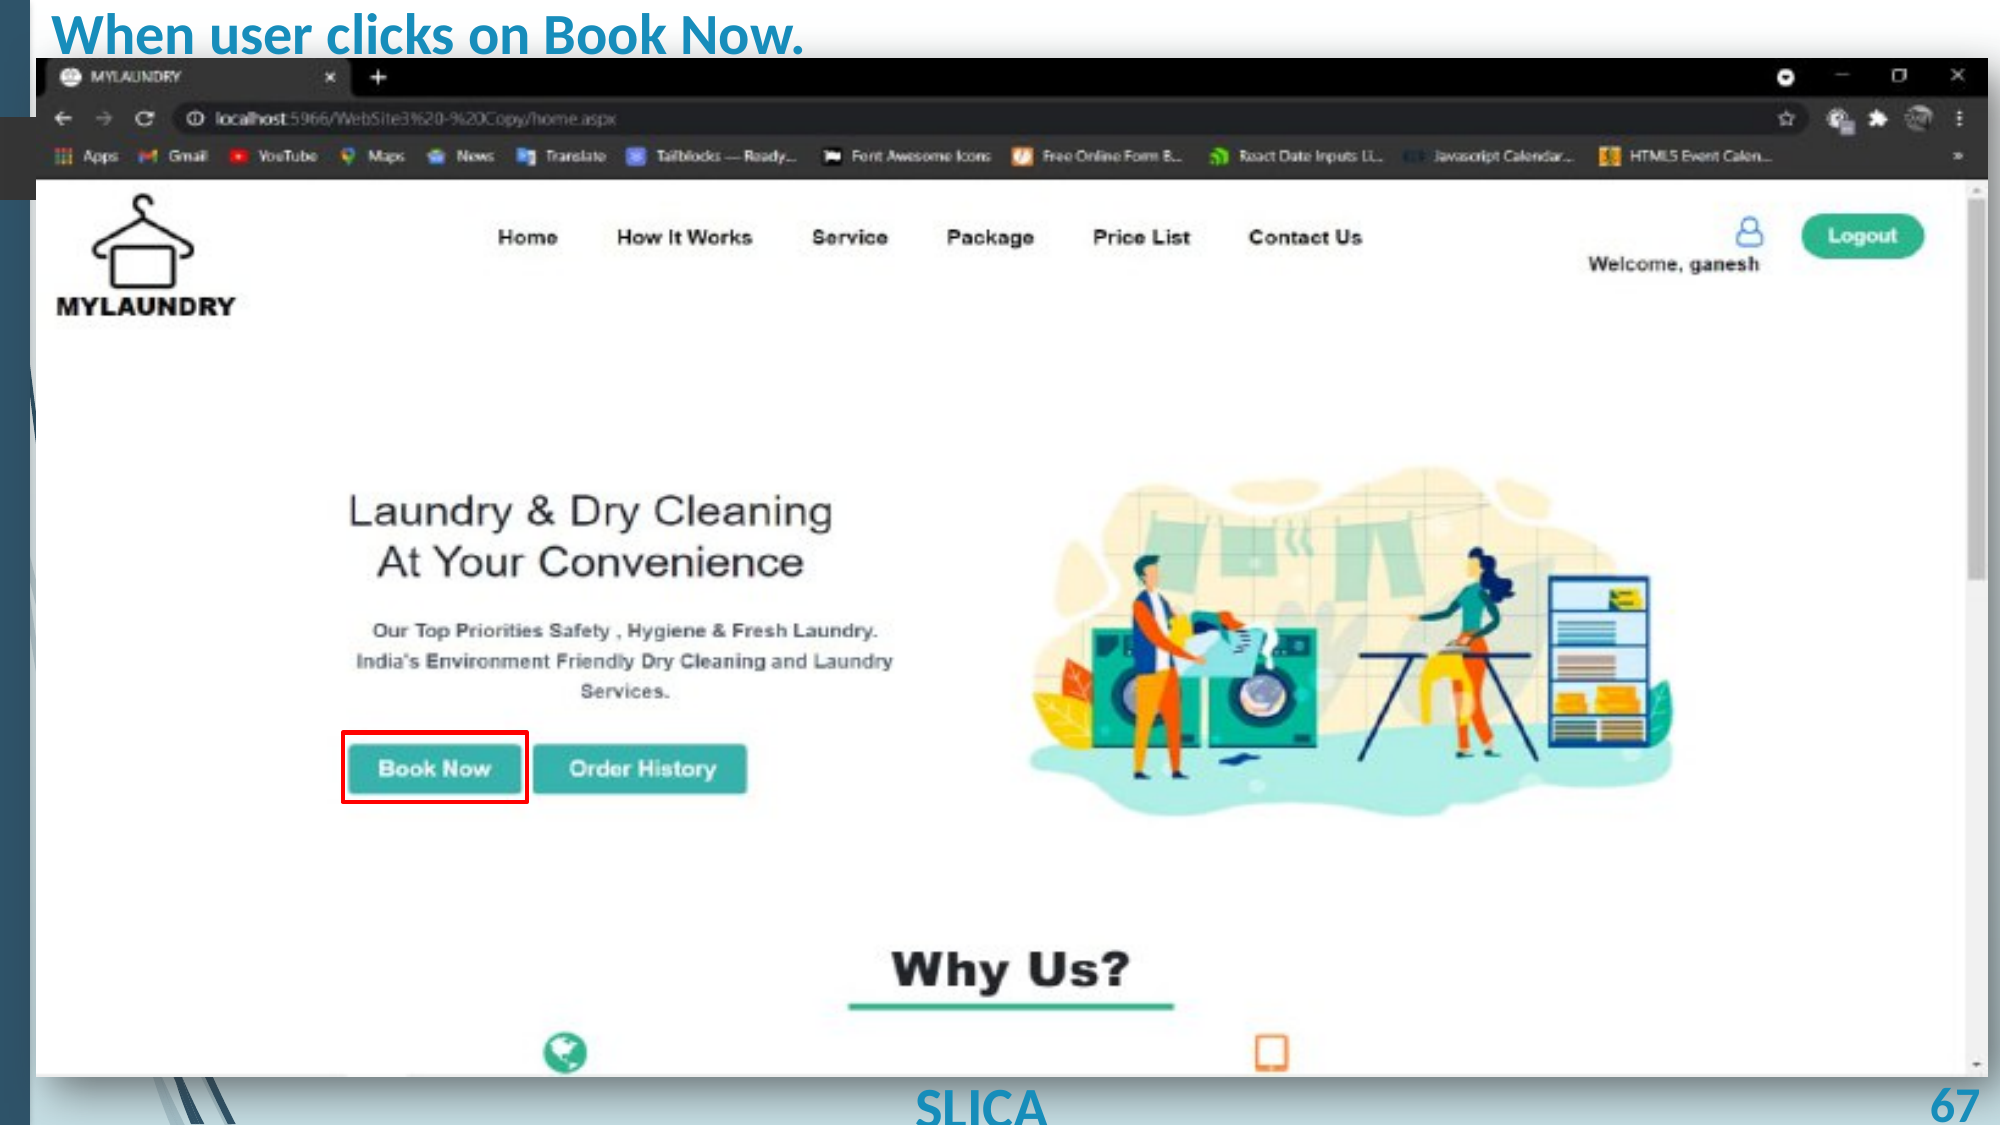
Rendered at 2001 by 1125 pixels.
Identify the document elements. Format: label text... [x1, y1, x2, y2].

picture [36, 58, 1988, 1077]
title When user clicks on Book Now. [36, 0, 1598, 58]
text_box 67 [1914, 1065, 2000, 1125]
text_box SLICA [900, 1084, 1087, 1125]
